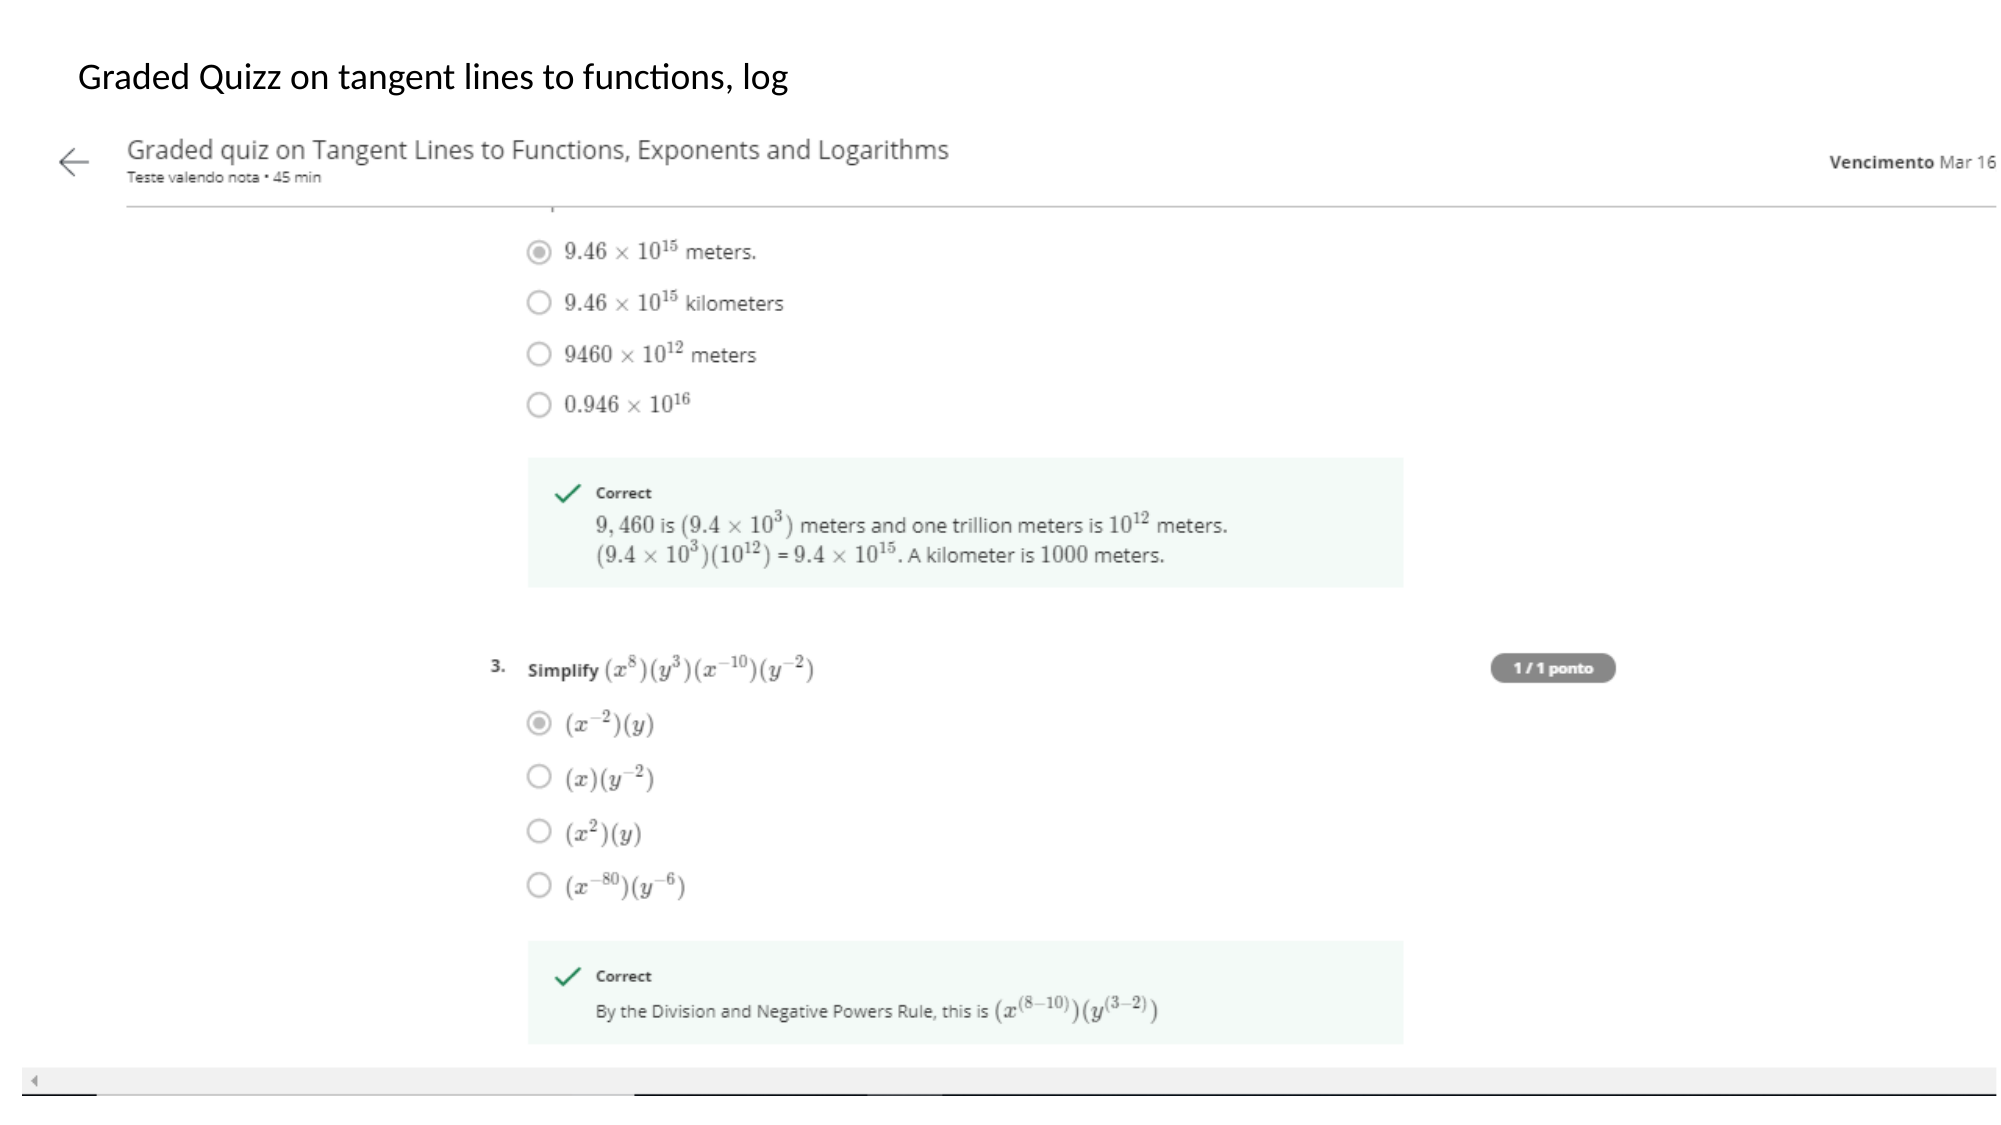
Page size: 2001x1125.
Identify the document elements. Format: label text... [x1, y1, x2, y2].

text_box Graded Quizz on tangent lines to functions, log [63, 44, 1135, 121]
picture [7, 121, 1997, 1096]
